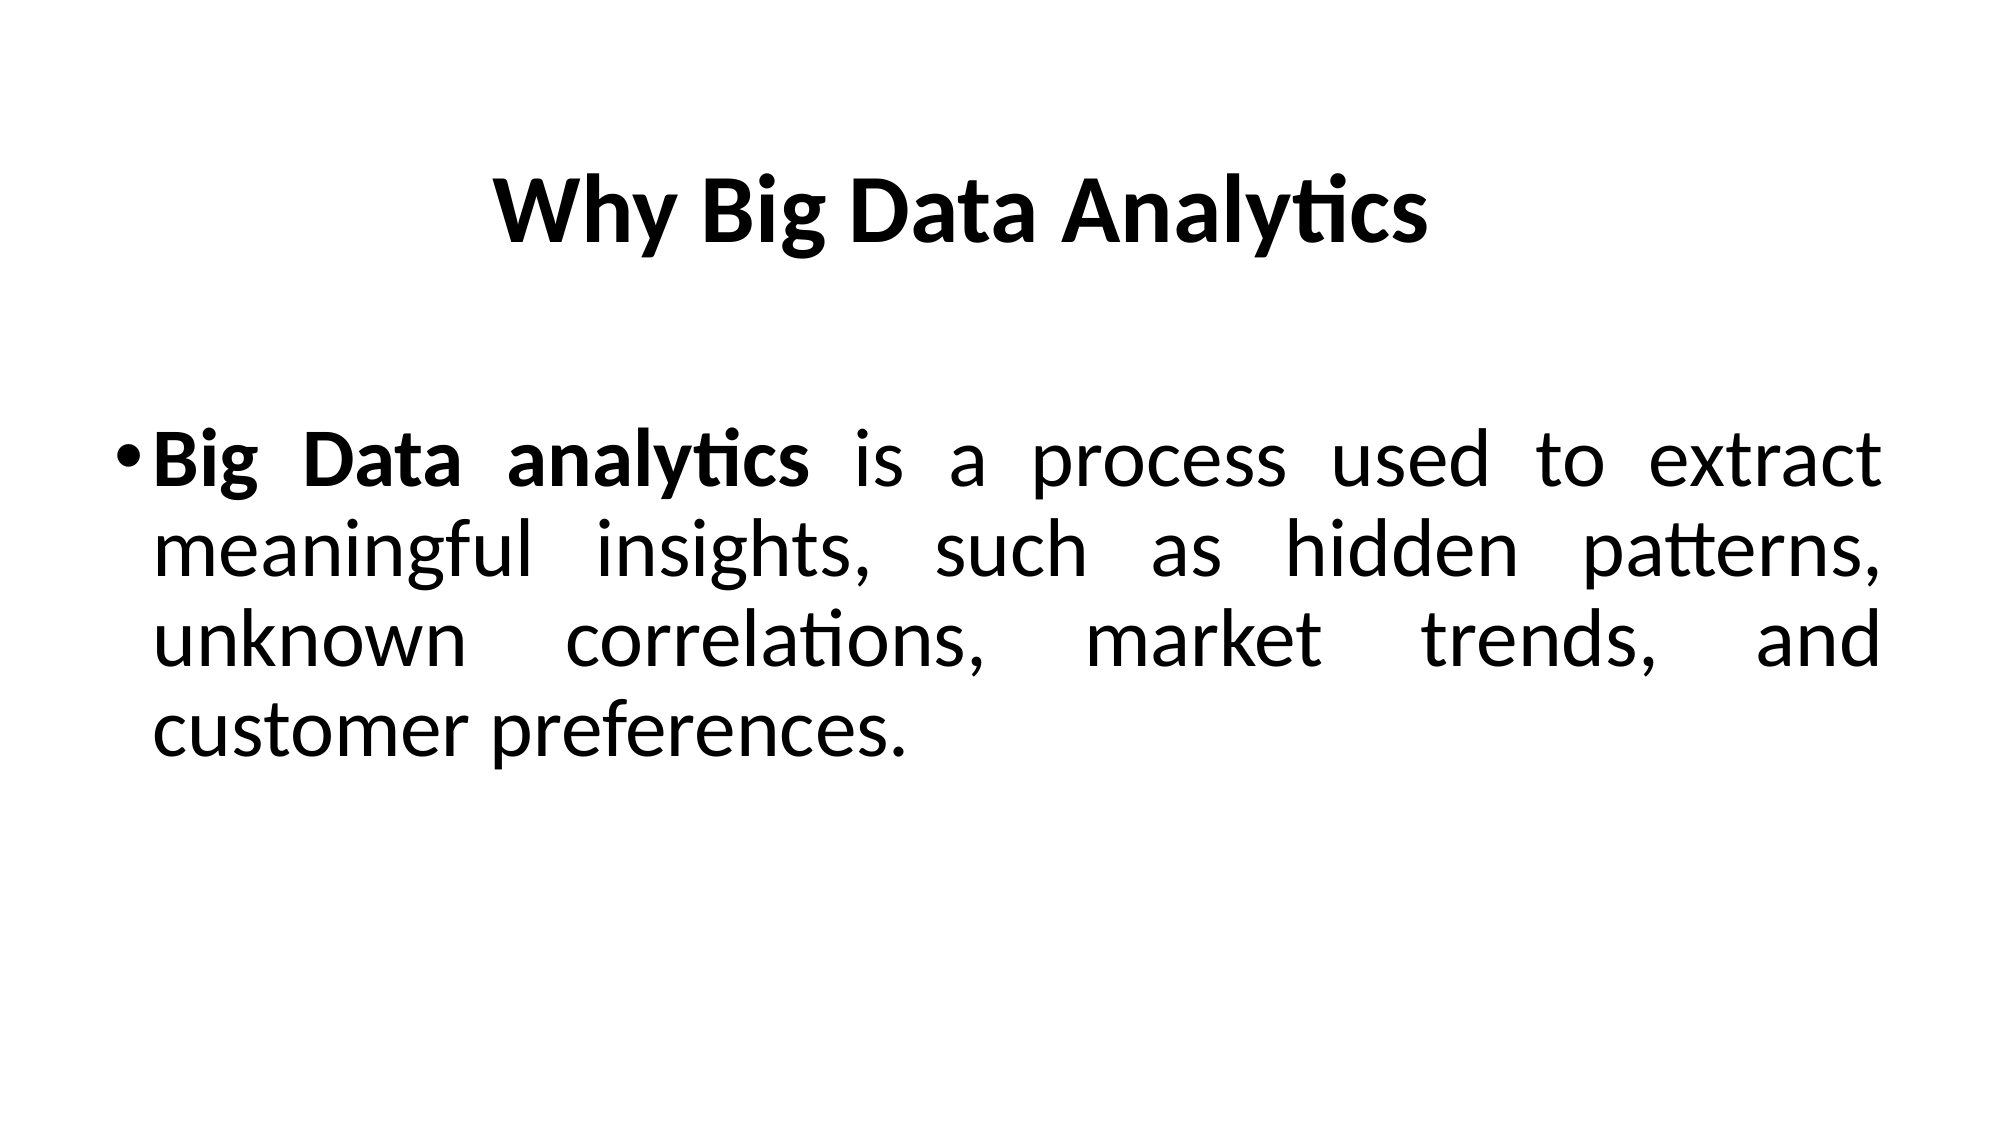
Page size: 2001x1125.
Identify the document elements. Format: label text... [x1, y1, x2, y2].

list Big Data analytics is a process used to extract meaningful insights, such as hidden patterns, unknown correlations, market trends, and customer preferences. [99, 407, 1900, 913]
title Why Big Data Analytics [375, 149, 1549, 272]
